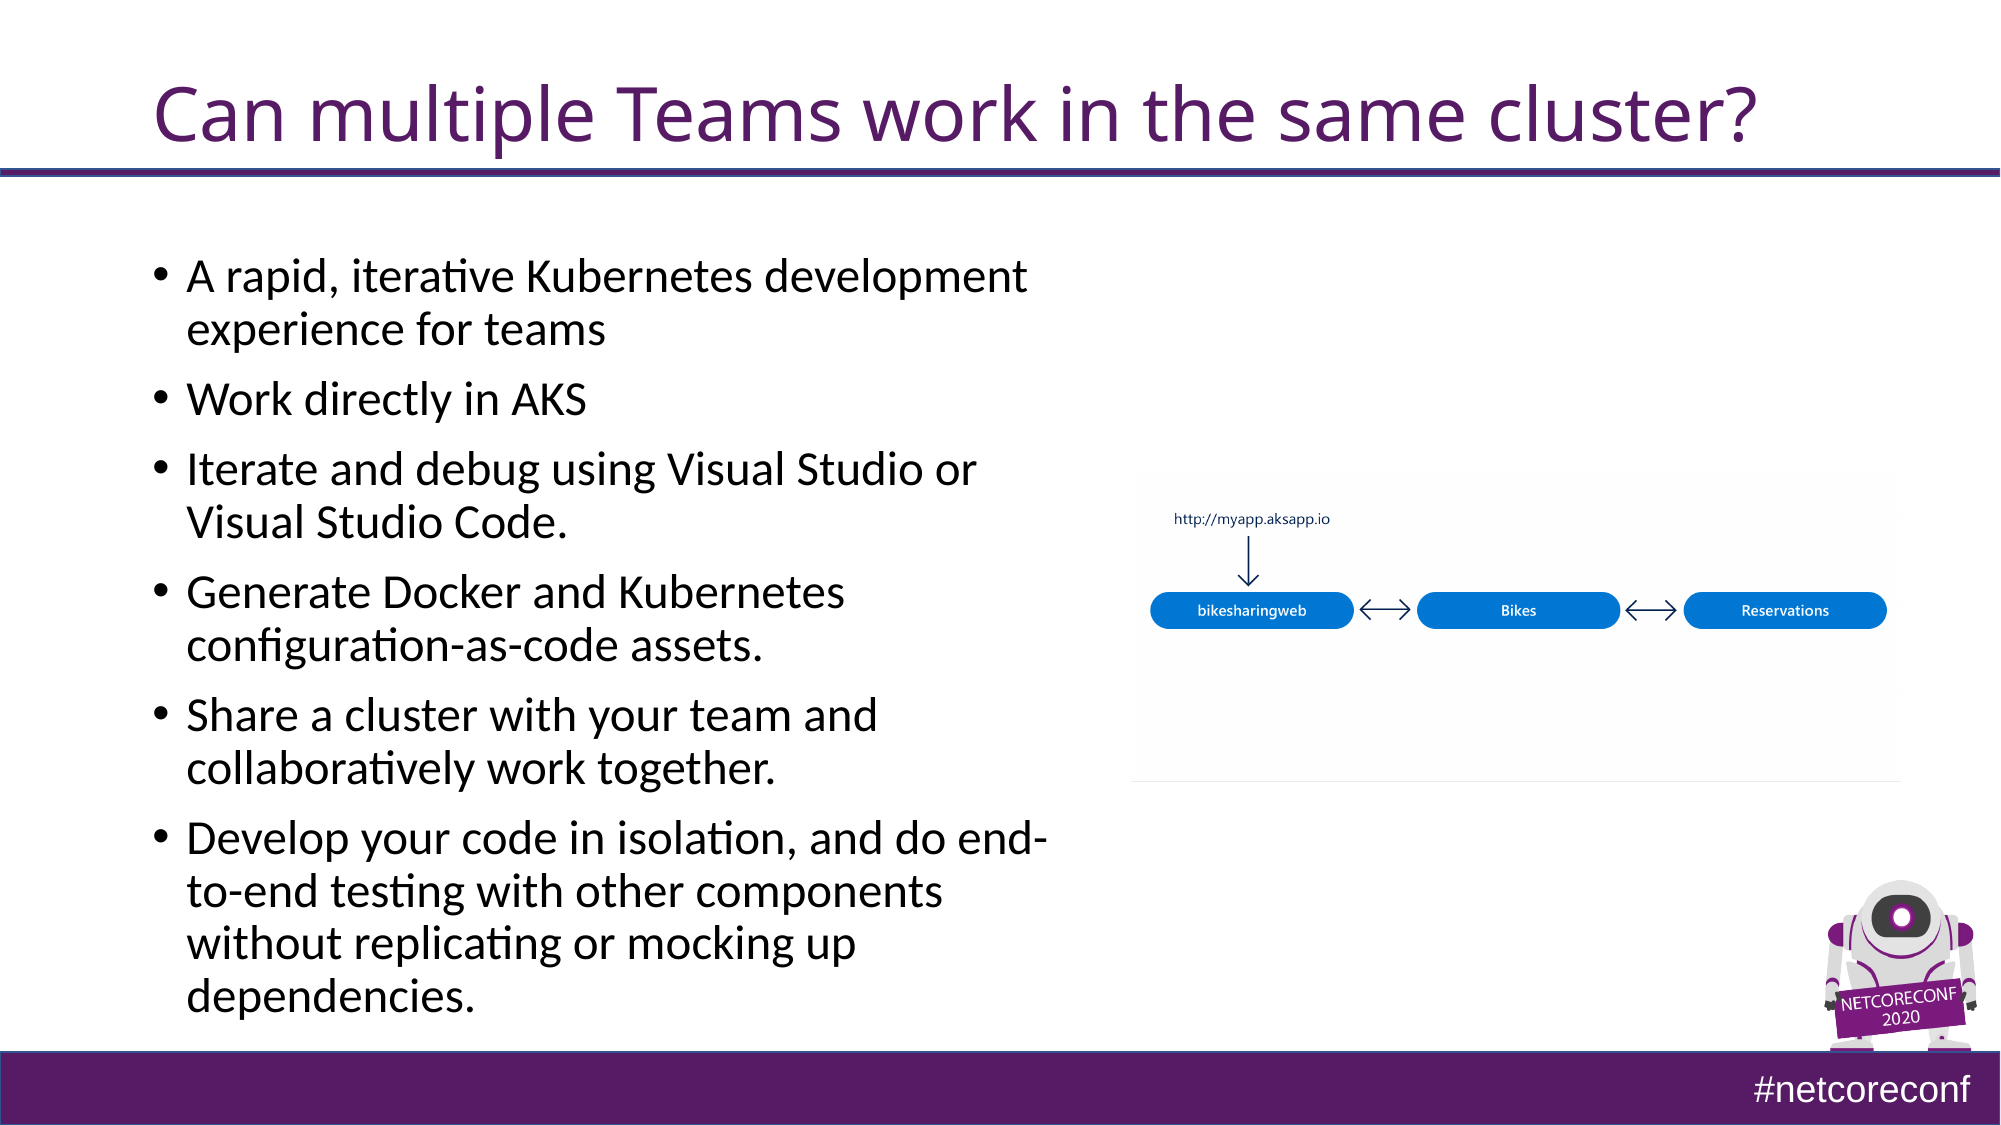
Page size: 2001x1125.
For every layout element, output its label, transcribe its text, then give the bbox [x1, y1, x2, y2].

list A rapid, iterative Kubernetes development experience for teams Work directly in AKS Iterate and debug using Visual Studio or Visual Studio Code. Generate Docker and Kubernetes configuration-as-code assets. Share a cluster with your team and collaboratively work together. Develop your code in isolation, and do end-to-end testing with other components without replicating or mocking up dependencies. [137, 242, 1072, 1035]
text_box [41, 160, 1459, 212]
title Can multiple Teams work in the same cluster? [137, 20, 1863, 213]
picture [1824, 880, 1977, 1051]
picture [1131, 473, 1901, 782]
